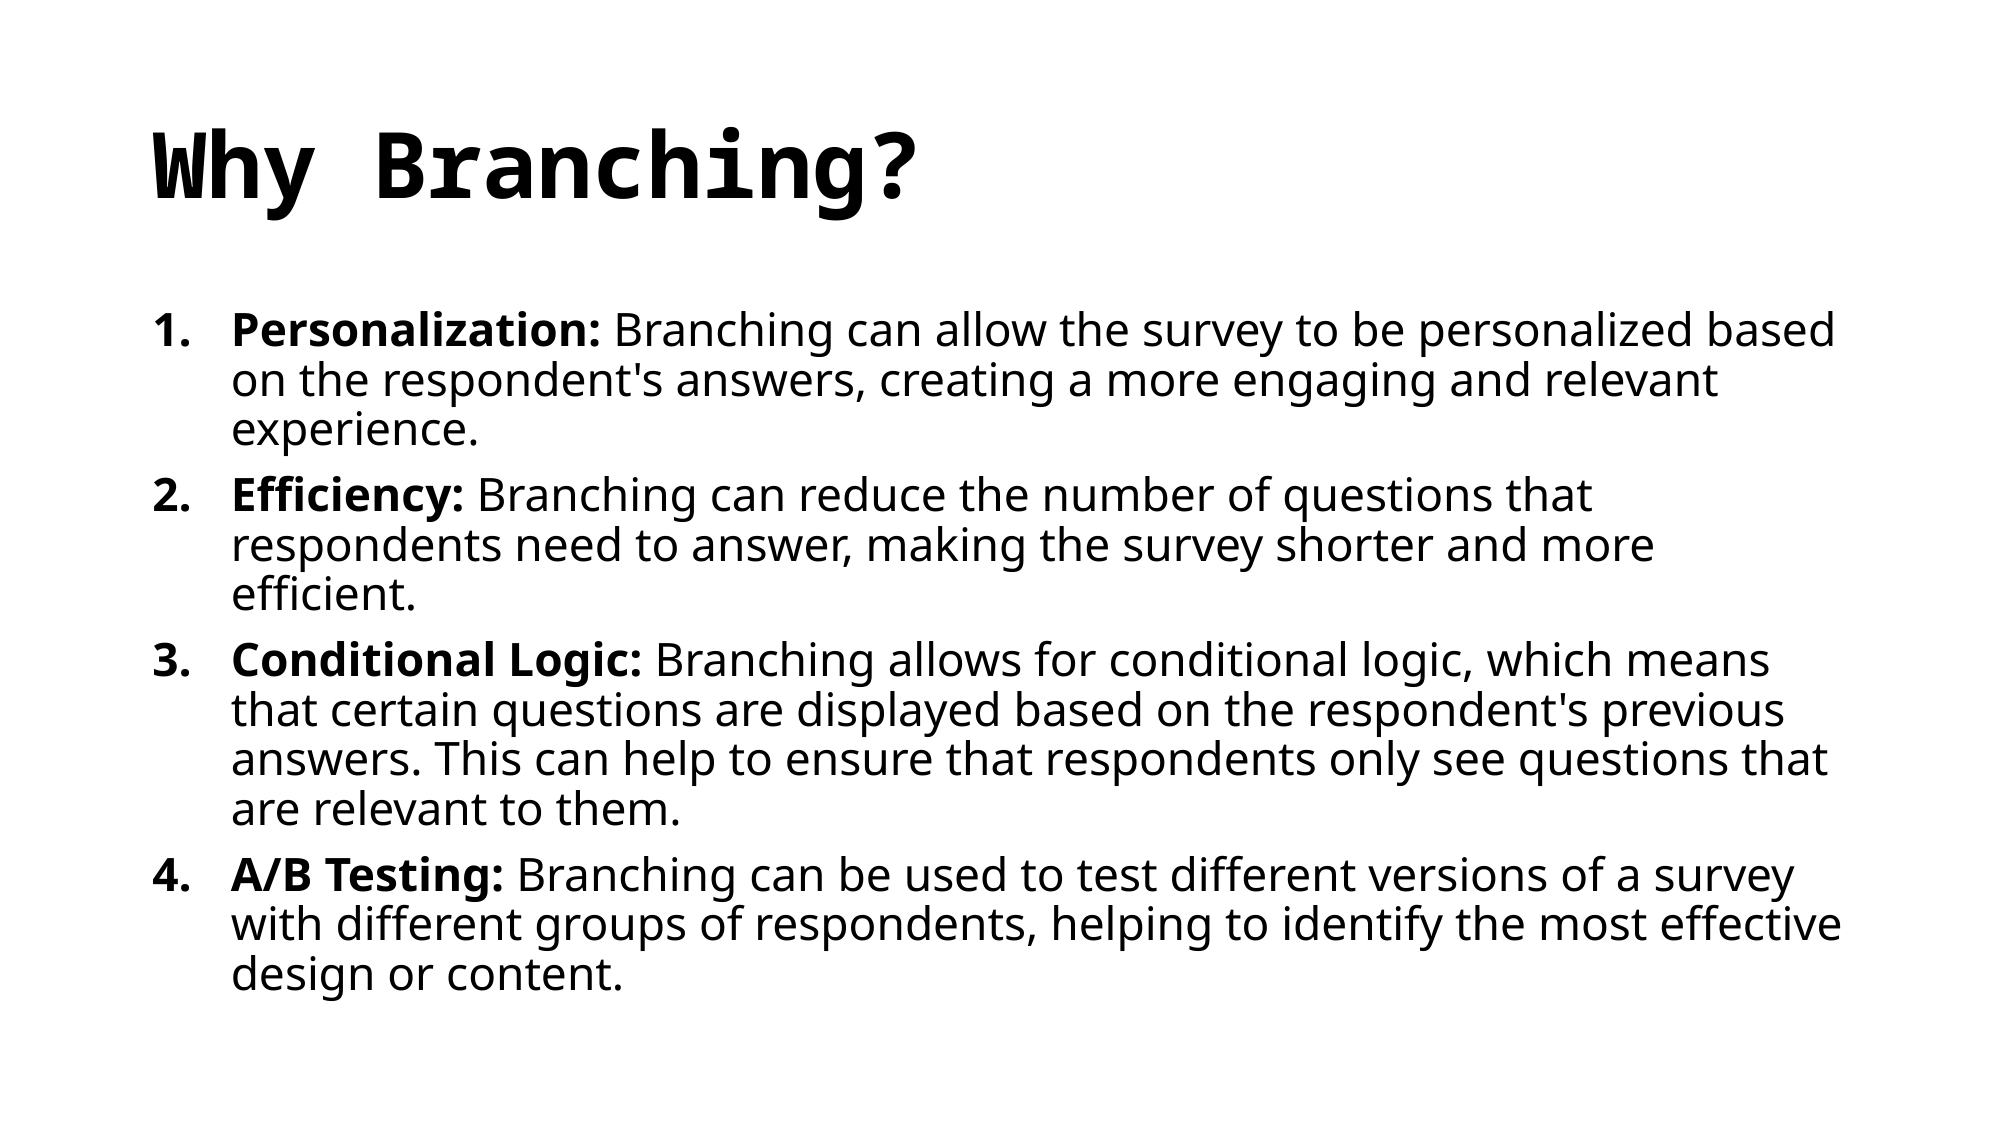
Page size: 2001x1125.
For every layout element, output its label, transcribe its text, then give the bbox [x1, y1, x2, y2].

list Personalization: Branching can allow the survey to be personalized based on the respondent's answers, creating a more engaging and relevant experience. Efficiency: Branching can reduce the number of questions that respondents need to answer, making the survey shorter and more efficient. Conditional Logic: Branching allows for conditional logic, which means that certain questions are displayed based on the respondent's previous answers. This can help to ensure that respondents only see questions that are relevant to them. A/B Testing: Branching can be used to test different versions of a survey with different groups of respondents, helping to identify the most effective design or content. [137, 299, 1863, 1014]
title Why Branching? [137, 59, 1863, 278]
